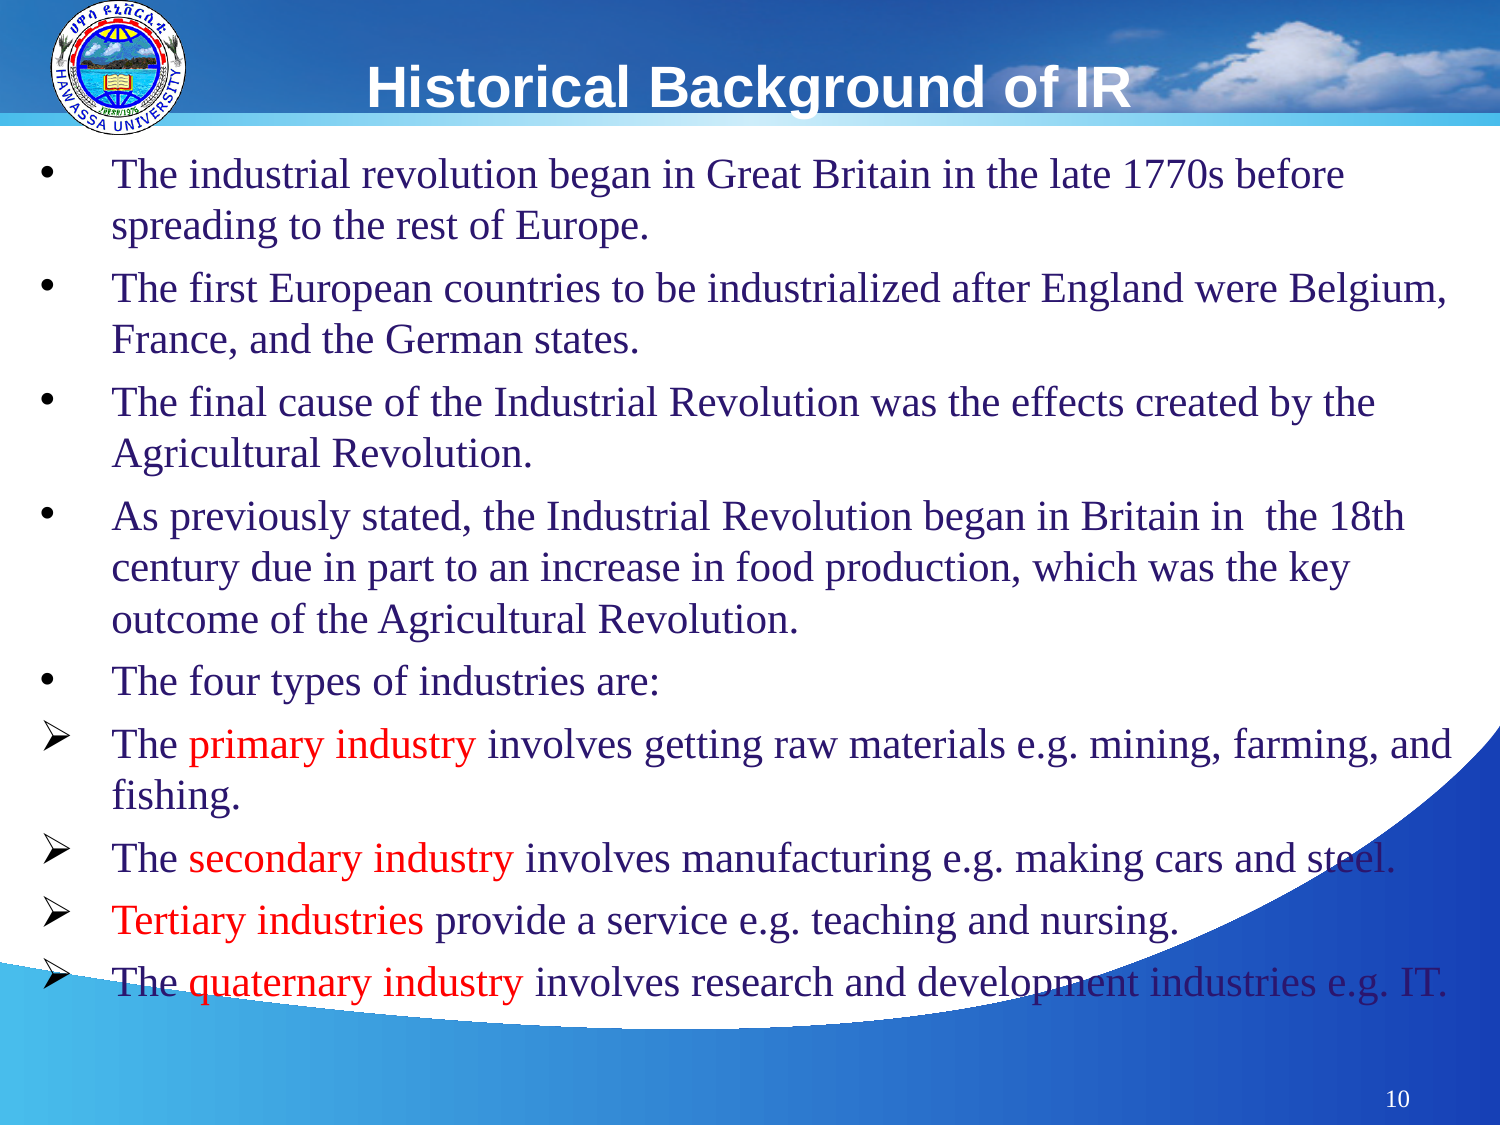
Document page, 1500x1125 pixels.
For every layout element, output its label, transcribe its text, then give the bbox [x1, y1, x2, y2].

picture [0, 0, 1500, 135]
list The industrial revolution began in Great Britain in the late 1770s before spreading to the rest of Europe. The first European countries to be industrialized after England were Belgium, France, and the German states. The final cause of the Industrial Revolution was the effects created by the Agricultural Revolution. As previously stated, the Industrial Revolution began in Britain in the 18th century due in part to an increase in food production, which was the key outcome of the Agricultural Revolution. The four types of industries are: The primary industry involves getting raw materials e.g. mining, farming, and fishing. The secondary industry involves manufacturing e.g. making cars and steel. Tertiary industries provide a service e.g. teaching and nursing. The quaternary industry involves research and development industries e.g. IT. [24, 137, 1488, 1038]
title Historical Background of IR [74, 24, 1426, 137]
slide_number 10 [1074, 1074, 1425, 1103]
